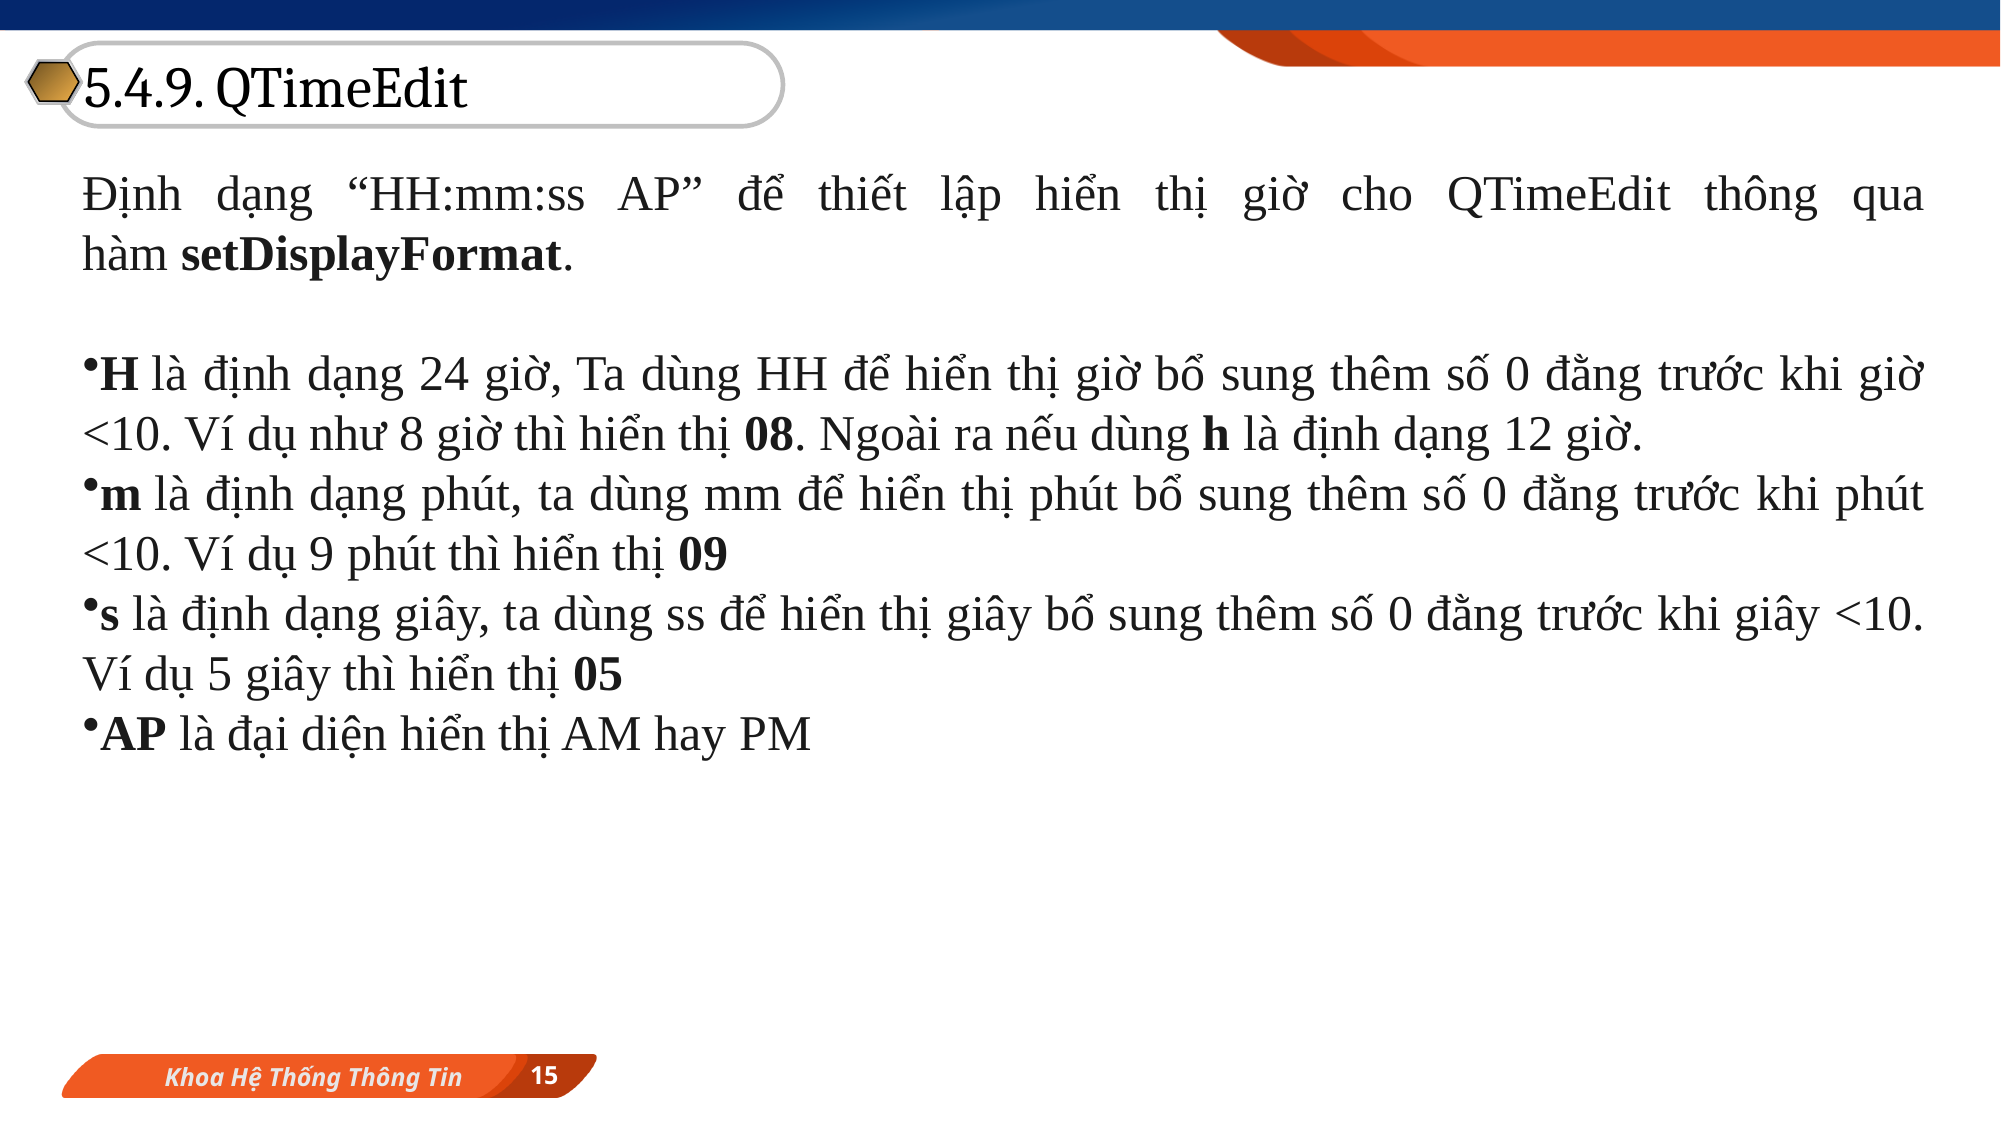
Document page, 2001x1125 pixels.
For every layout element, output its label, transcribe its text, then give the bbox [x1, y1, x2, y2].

text_box Định dạng “HH:mm:ss AP” để thiết lập hiển thị giờ cho QTimeEdit thông qua hàm setDisplayFormat. H là định dạng 24 giờ, Ta dùng HH để hiển thị giờ bổ sung thêm số 0 đằng trước khi giờ <10. Ví dụ như 8 giờ thì hiển thị 08. Ngoài ra nếu dùng h là định dạng 12 giờ. m là định dạng phút, ta dùng mm để hiển thị phút bổ sung thêm số 0 đằng trước khi phút <10. Ví dụ 9 phút thì hiển thị 09 s là định dạng giây, ta dùng ss để hiển thị giây bổ sung thêm số 0 đằng trước khi giây <10. Ví dụ 5 giây thì hiển thị 05 AP là đại diện hiển thị AM hay PM [82, 160, 1927, 761]
footer Khoa Hệ Thống Thông Tin [119, 1054, 508, 1098]
picture [34, 1017, 624, 1125]
picture [0, 0, 2001, 71]
slide_number 15 [508, 1046, 574, 1106]
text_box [24, 42, 784, 127]
